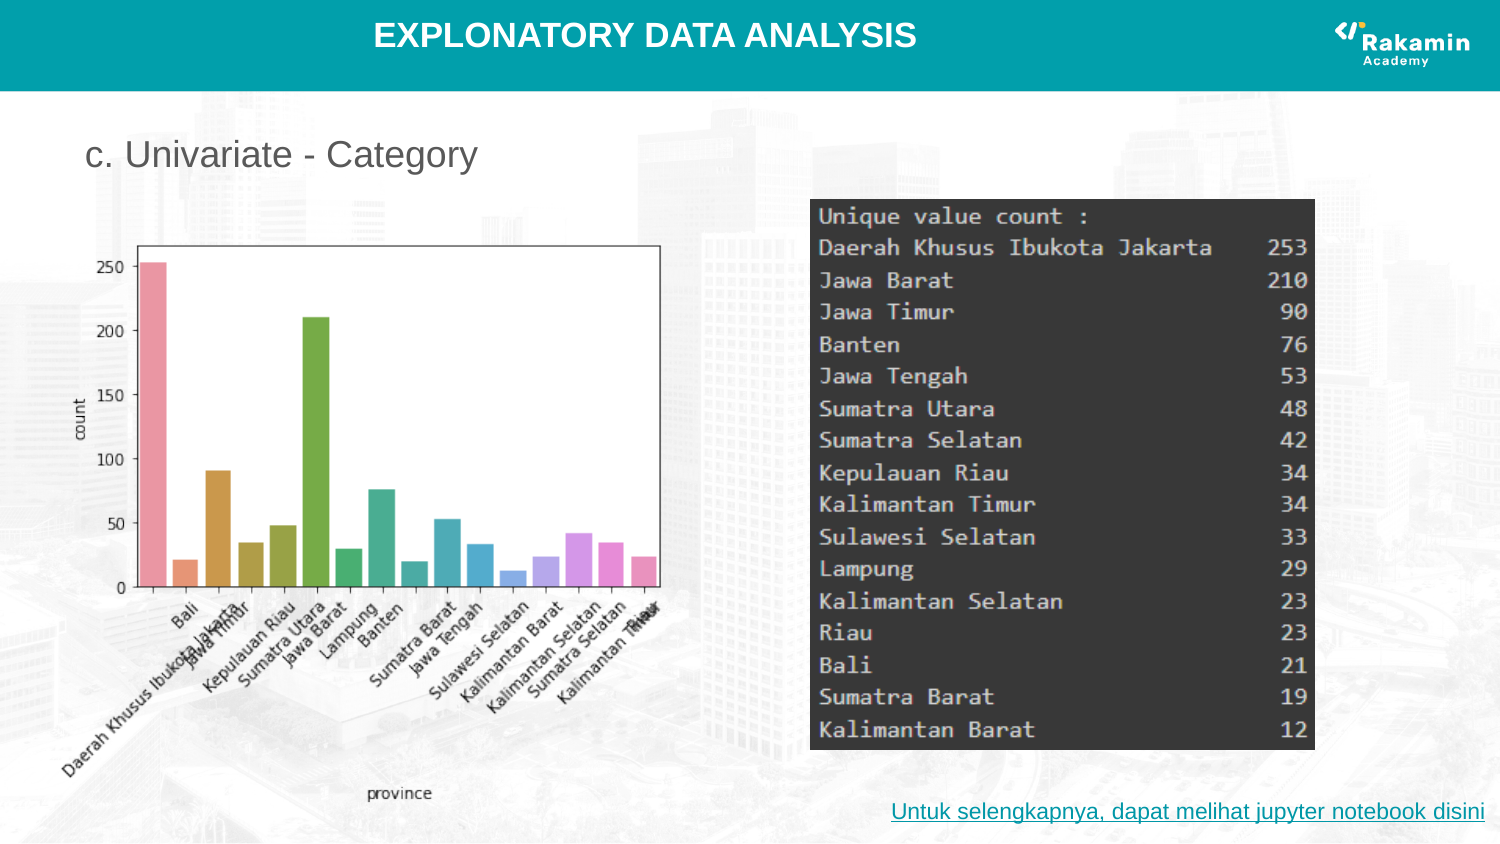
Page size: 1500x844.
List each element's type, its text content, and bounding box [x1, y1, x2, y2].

title EXPLONATORY DATA ANALYSIS [0, 0, 1291, 92]
text_box Untuk selengkapnya, dapat melihat jupyter notebook disini [763, 782, 1500, 838]
picture [0, 0, 1500, 844]
list c. Univariate - Category [51, 108, 1449, 750]
